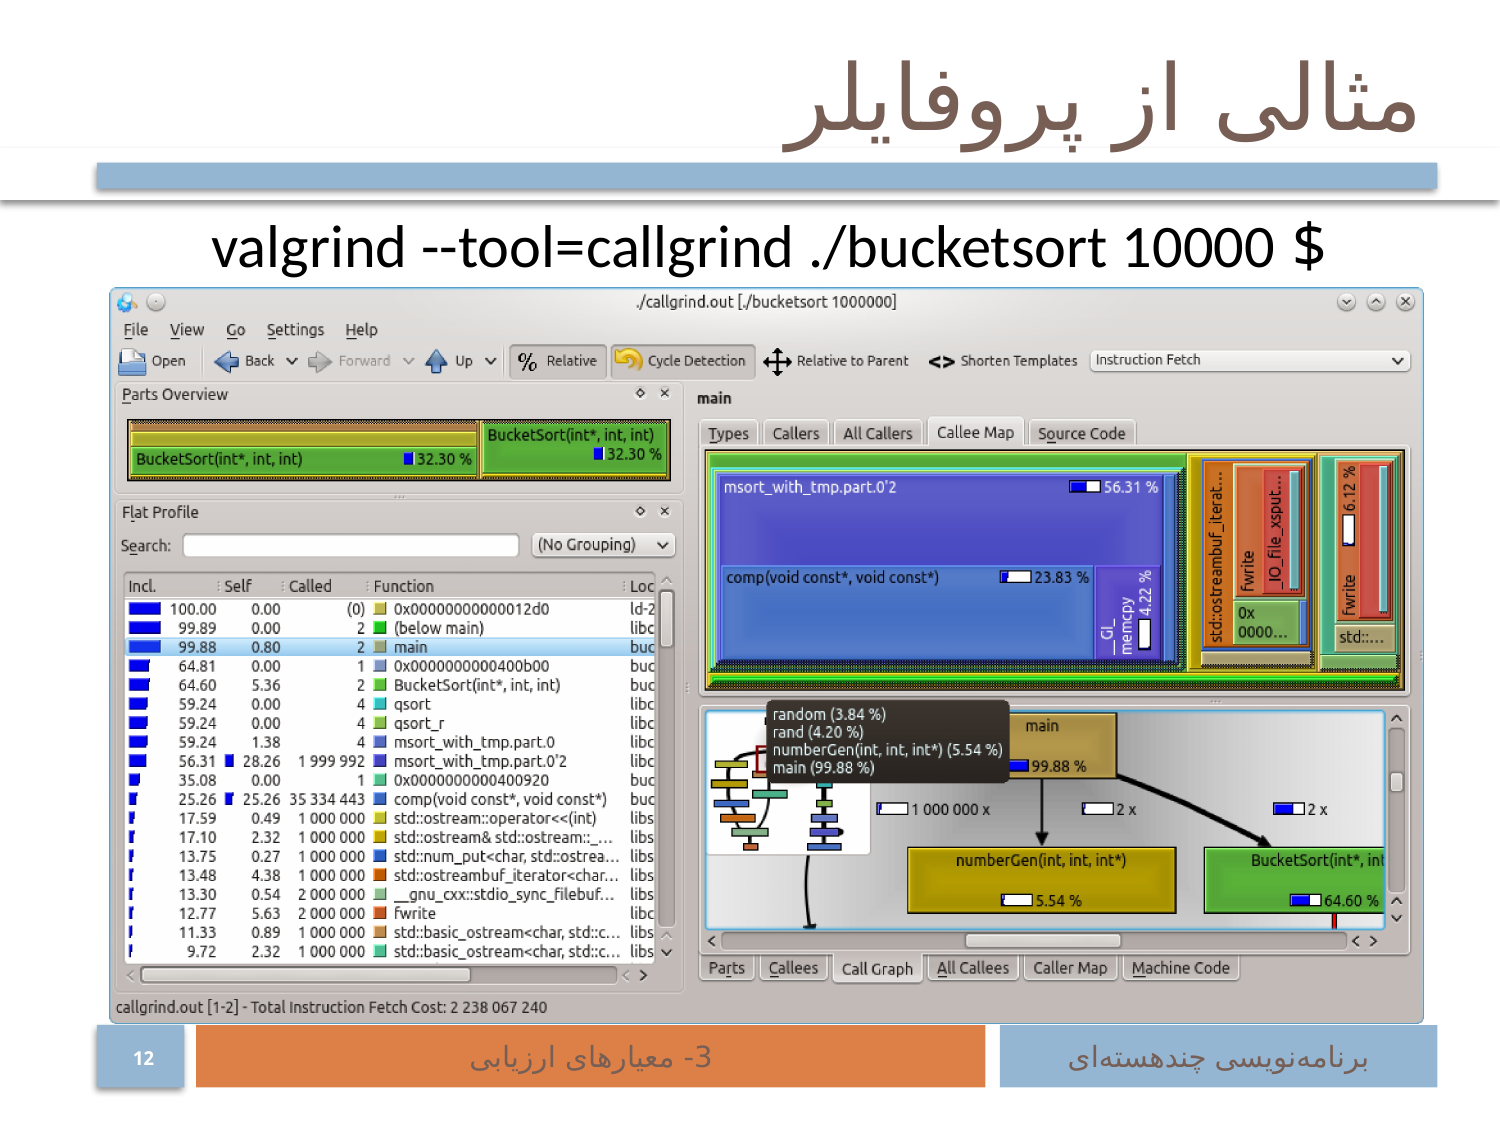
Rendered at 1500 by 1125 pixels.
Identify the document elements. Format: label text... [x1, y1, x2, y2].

picture [109, 287, 1428, 1026]
footer 3- معیارهای ارزیابی [196, 1035, 986, 1088]
list $ valgrind --tool=callgrind ./bucketsort 10000 [100, 200, 1438, 1000]
title مثالی از پروفایلر [100, 37, 1438, 150]
slide_number برنامه‌نویسی چند‌هسته‌ای [999, 1025, 1438, 1088]
slide_number 12 [99, 1038, 188, 1079]
